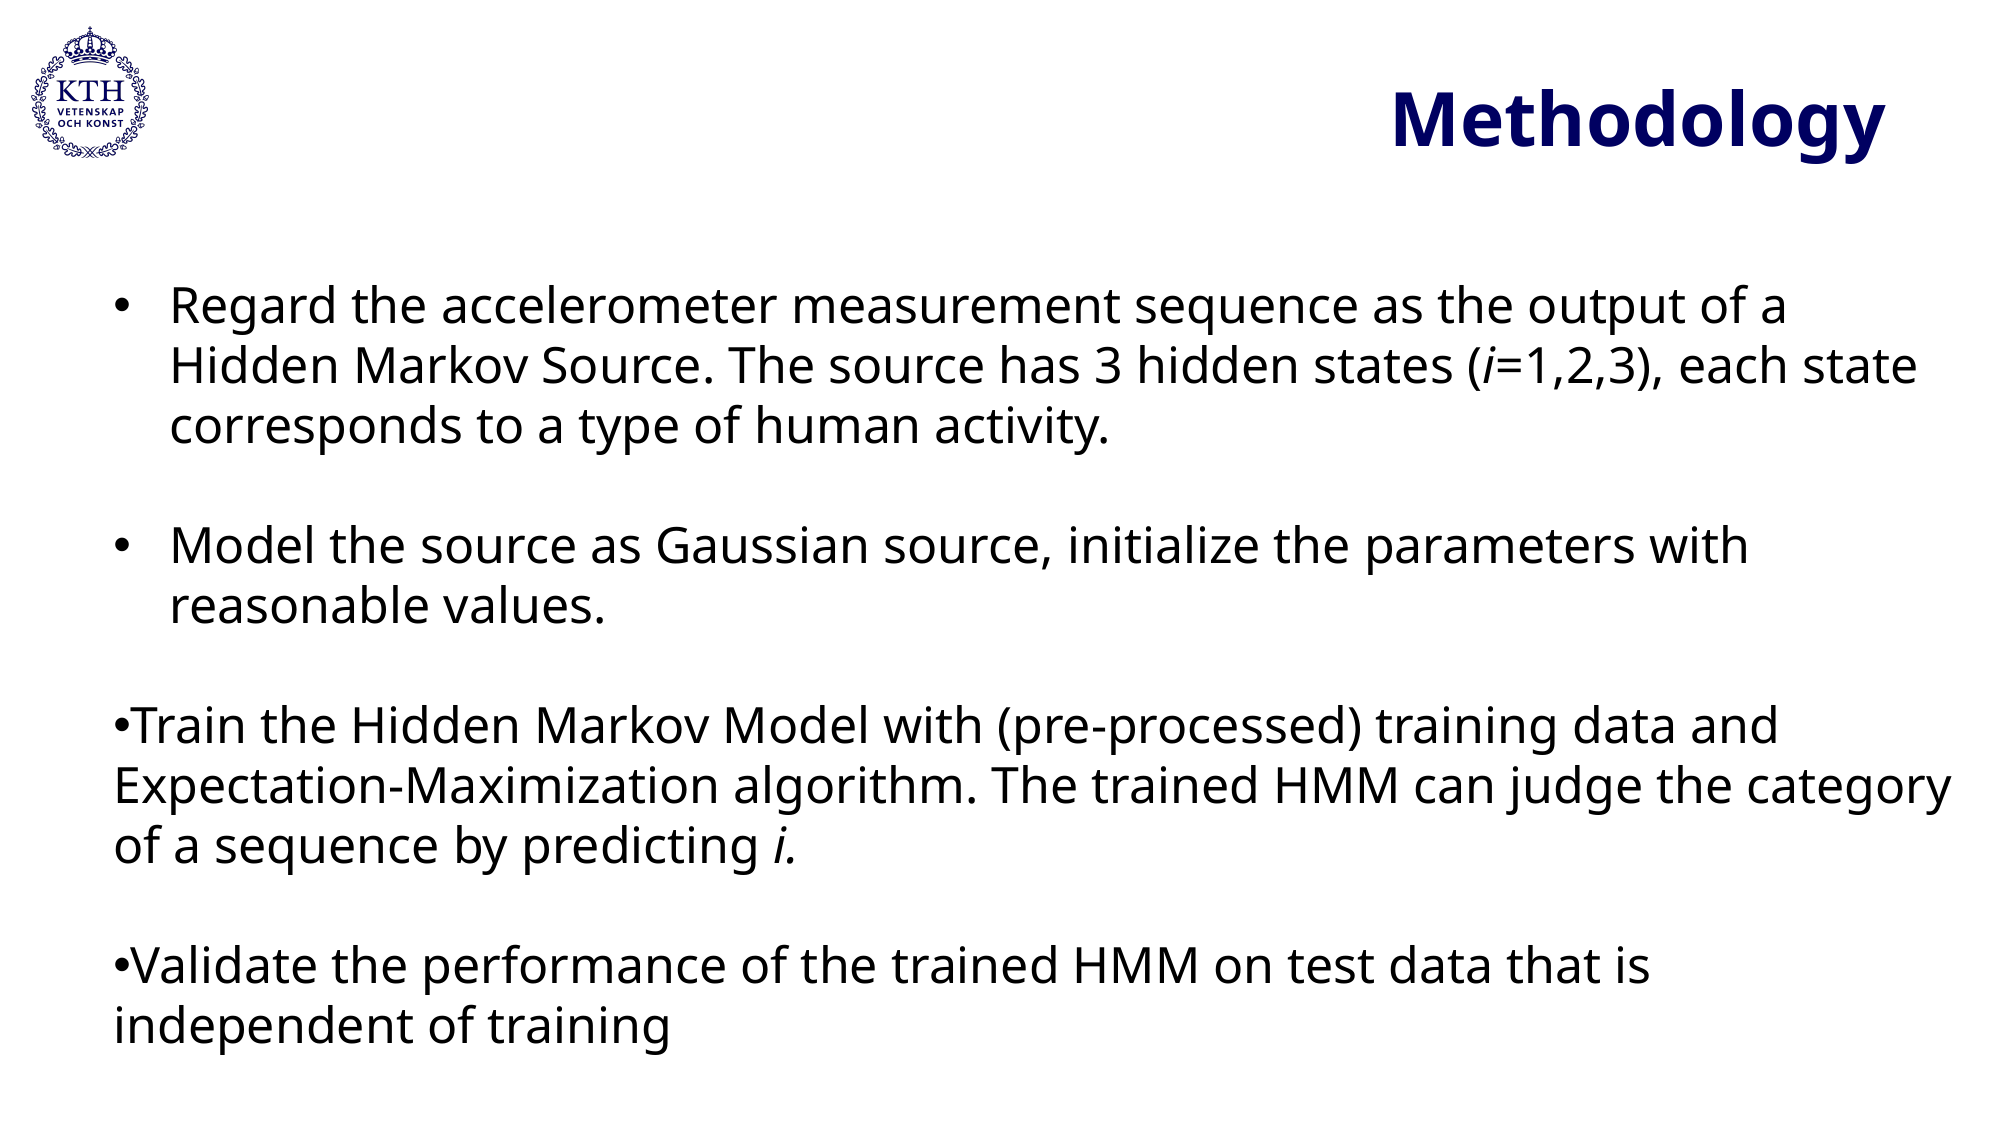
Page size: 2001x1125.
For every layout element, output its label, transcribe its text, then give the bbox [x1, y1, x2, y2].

text_box Regard the accelerometer measurement sequence as the output of a Hidden Markov Source. The source has 3 hidden states (i=1,2,3), each state corresponds to a type of human activity. Model the source as Gaussian source, initialize the parameters with reasonable values. Train the Hidden Markov Model with (pre-processed) training data and Expectation-Maximization algorithm. The trained HMM can judge the category of a sequence by predicting i. Validate the performance of the trained HMM on test data that is independent of training [98, 266, 1969, 1062]
title Methodology [98, 64, 1902, 158]
picture [31, 26, 149, 158]
